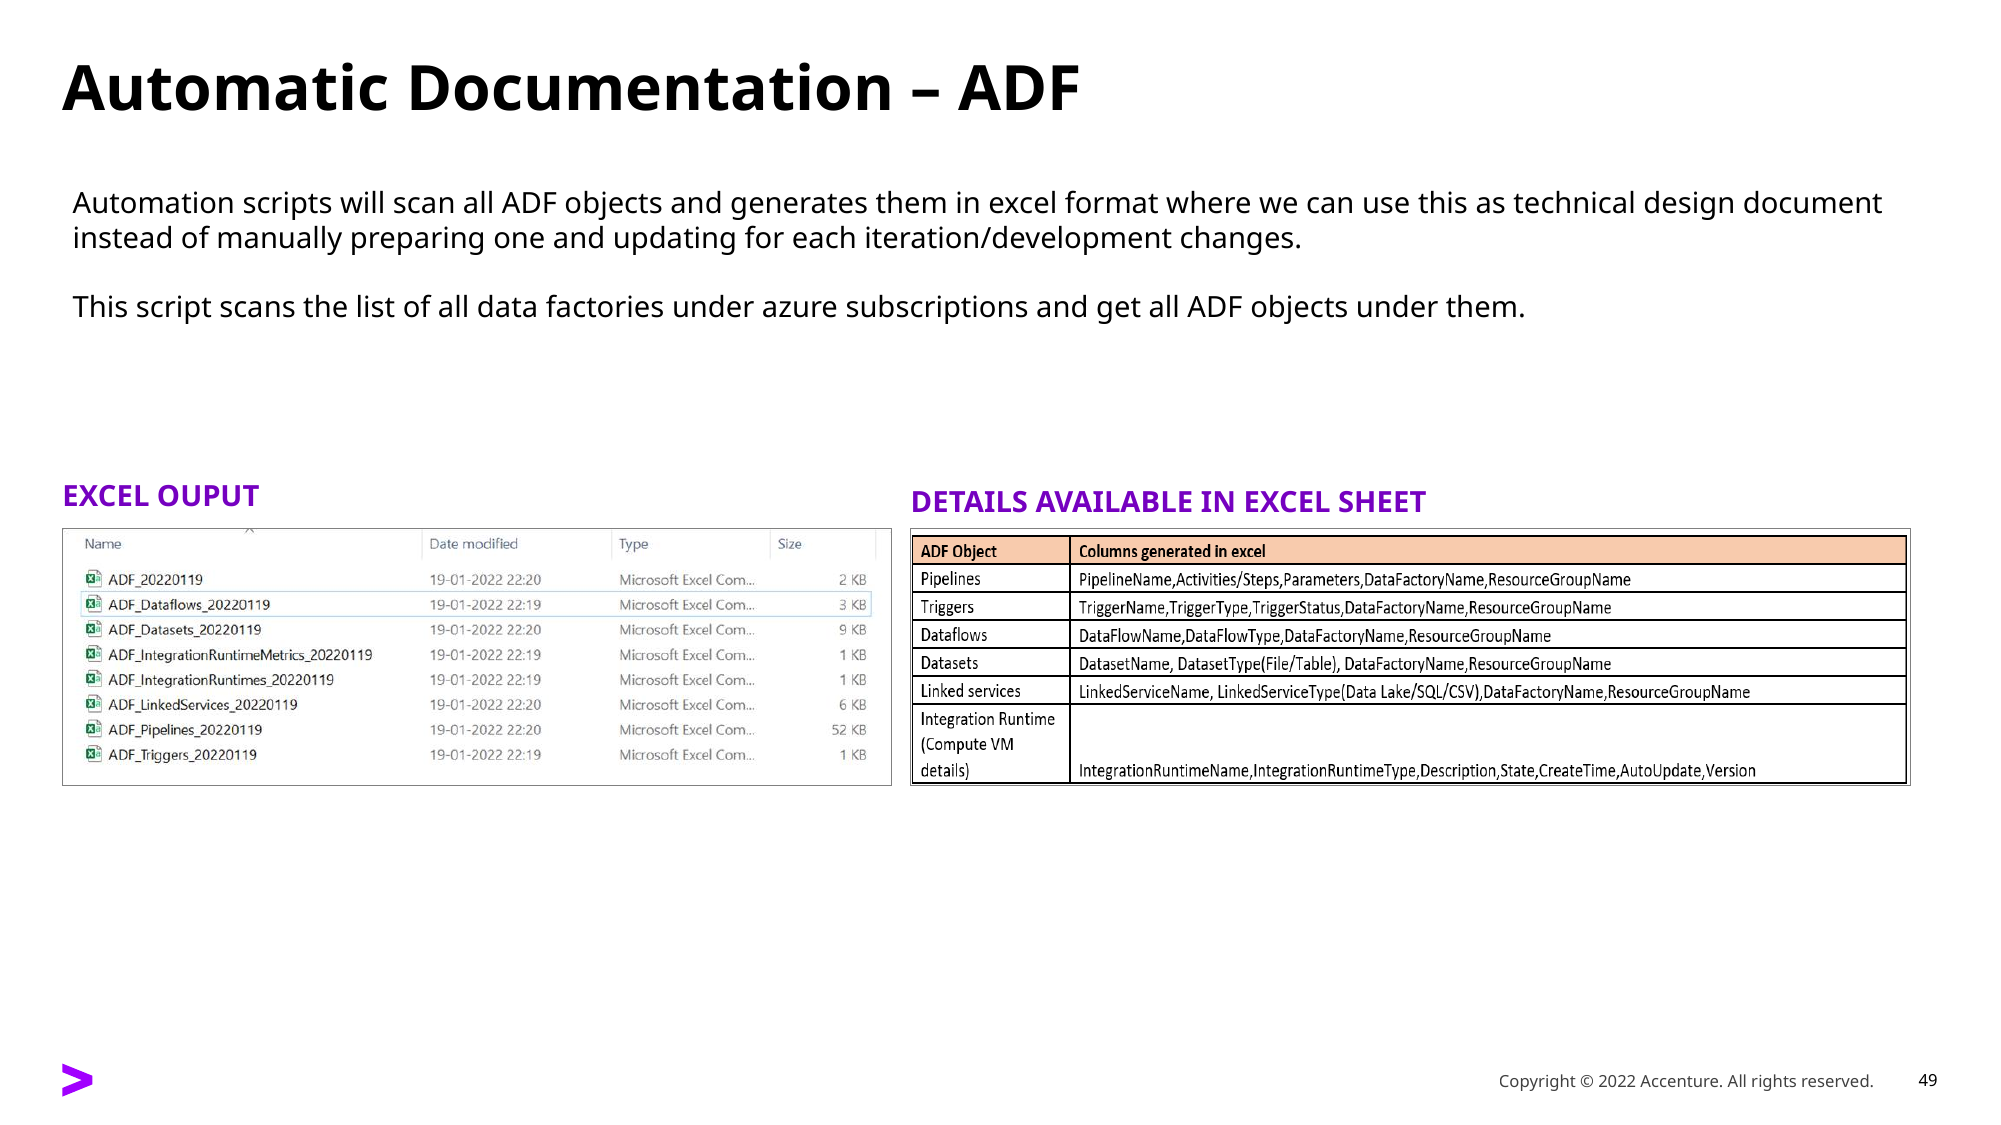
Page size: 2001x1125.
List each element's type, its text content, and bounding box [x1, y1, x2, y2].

text_box Automation scripts will scan all ADF objects and generates them in excel format where we can use this as technical design document instead of manually preparing one and updating for each iteration/development changes. This script scans the list of all data factories under azure subscriptions and get all ADF objects under them. [72, 183, 1948, 324]
picture [62, 528, 892, 786]
text_box DETAILS AVAILABLE IN EXCEL SHEET [910, 482, 1938, 519]
text_box EXCEL OUPUT [61, 476, 892, 513]
footer Copyright © 2022 Accenture. All rights reserved. [1200, 1064, 1875, 1097]
slide_number 49 [1883, 1064, 1938, 1098]
picture [910, 528, 1911, 786]
title Automatic Documentation – ADF [62, 62, 1938, 251]
